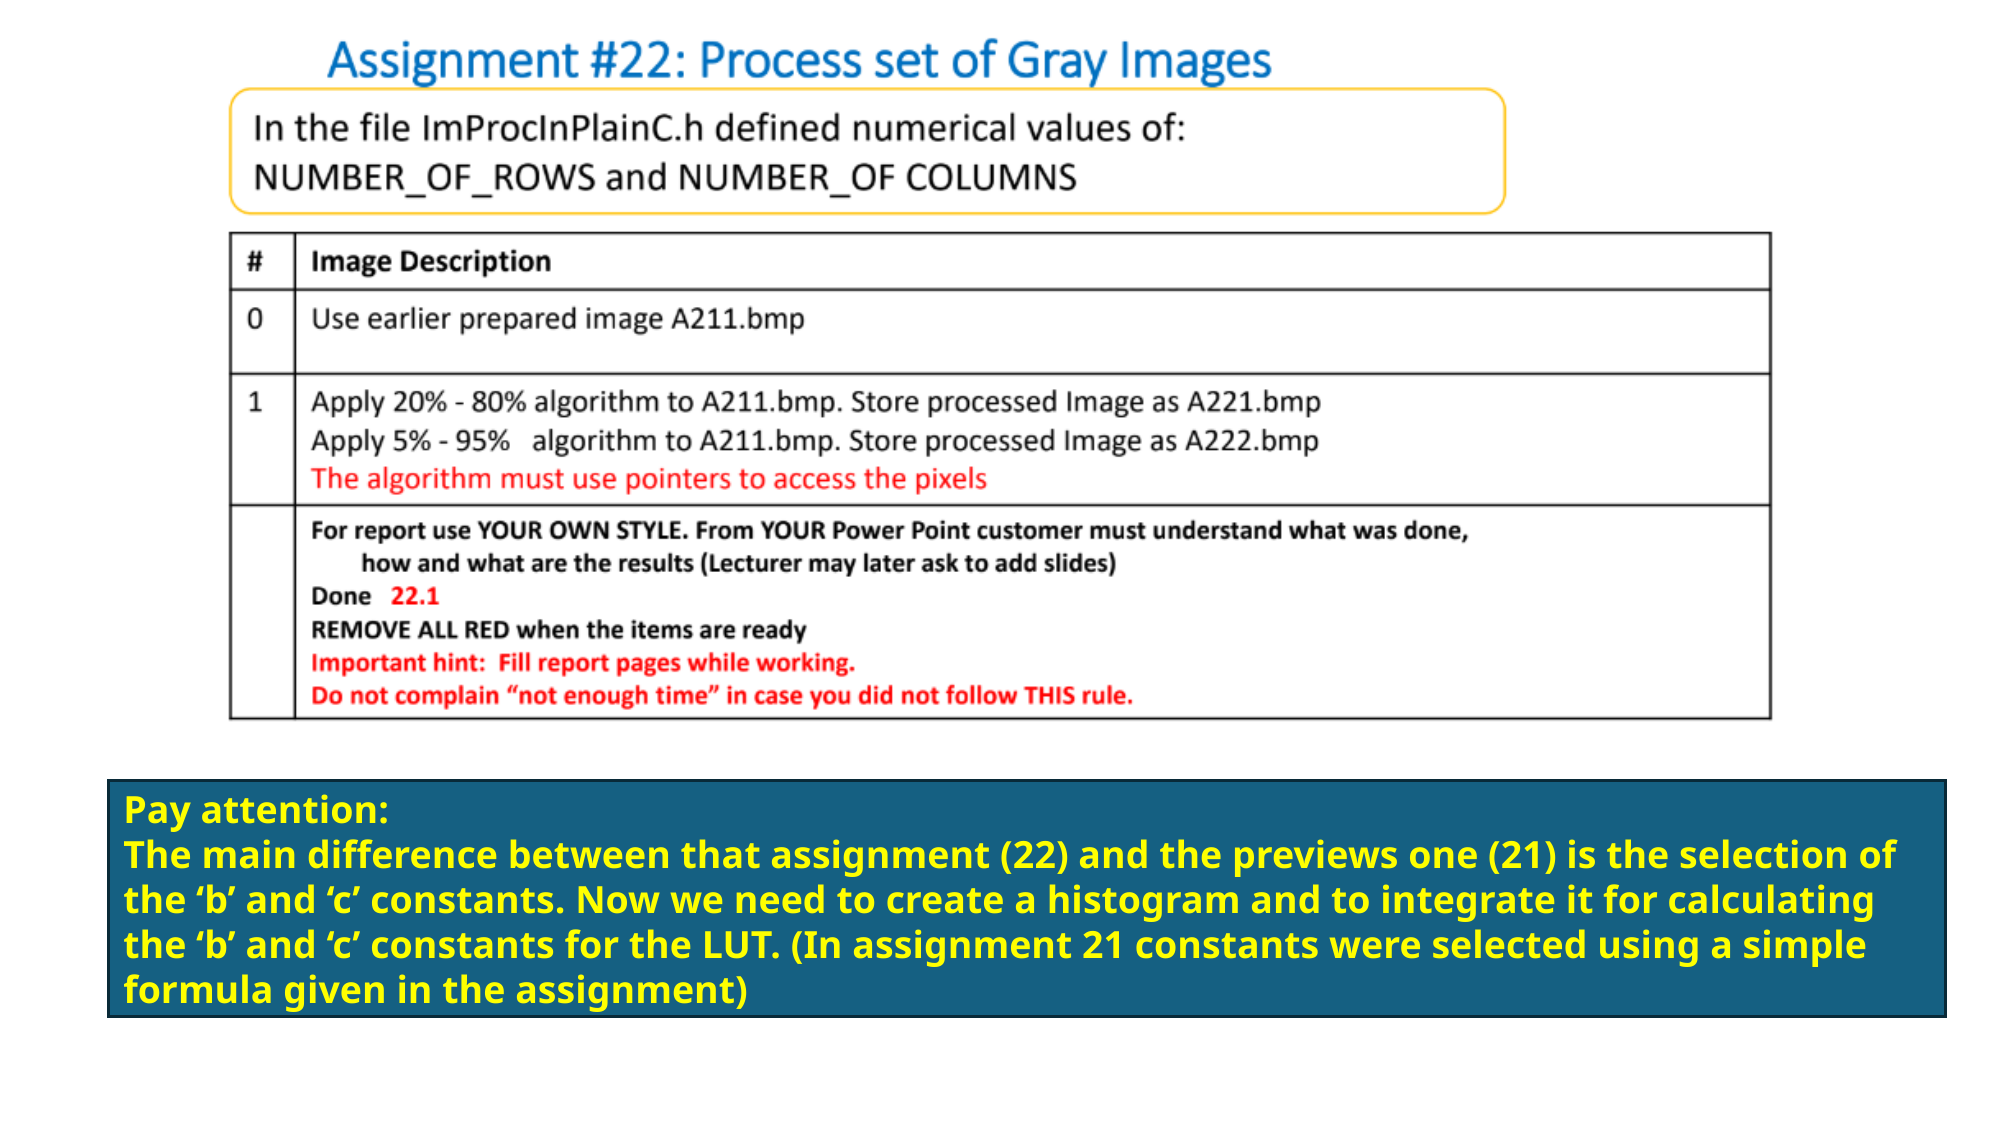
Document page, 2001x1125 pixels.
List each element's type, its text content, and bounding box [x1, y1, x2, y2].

text_box Pay attention: The main difference between that assignment (22) and the previews one (21) is the selection of the ‘b’ and ‘c’ constants. Now we need to create a histogram and to integrate it for calculating the ‘b’ and ‘c’ constants for the LUT. (In assignment 21 constants were selected using a simple formula given in the assignment) [107, 779, 1947, 1018]
picture [197, 26, 1803, 747]
